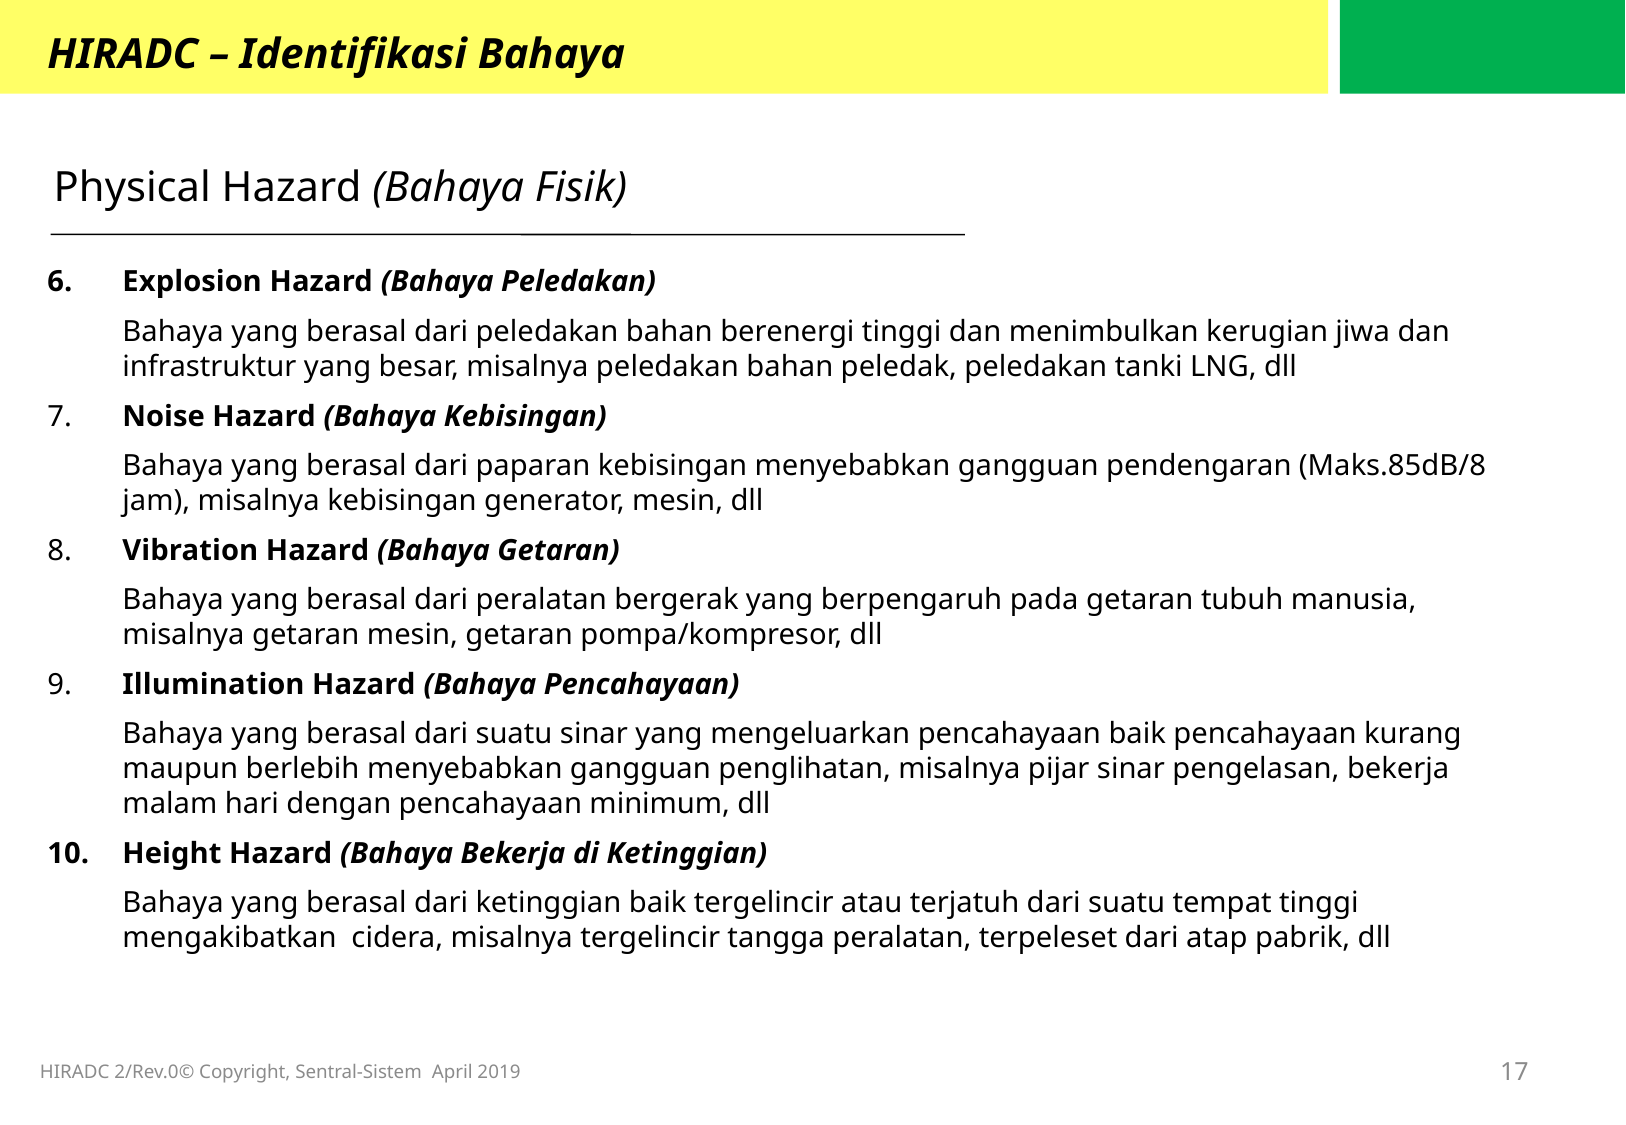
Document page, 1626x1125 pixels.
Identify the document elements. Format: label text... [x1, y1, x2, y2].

text_box [1339, 0, 1625, 94]
text_box [0, 0, 1329, 94]
text_box Physical Hazard (Bahaya Fisik) [39, 152, 784, 218]
text_box HIRADC – Identifikasi Bahaya [32, 19, 730, 84]
footer HIRADC 2/Rev.0© Copyright, Sentral-Sistem April 2019 [24, 1042, 939, 1103]
text_box Explosion Hazard (Bahaya Peledakan) Bahaya yang berasal dari peledakan bahan berenergi tinggi dan menimbulkan kerugian jiwa dan infrastruktur yang besar, misalnya peledakan bahan peledak, peledakan tanki LNG, dll 7. Noise Hazard (Bahaya Kebisingan) Bahaya yang berasal dari paparan kebisingan menyebabkan gangguan pendengaran (Maks.85dB/8 jam), misalnya kebisingan generator, mesin, dll 8. Vibration Hazard (Bahaya Getaran) Bahaya yang berasal dari peralatan bergerak yang berpengaruh pada getaran tubuh manusia, misalnya getaran mesin, getaran pompa/kompresor, dll 9. Illumination Hazard (Bahaya Pencahayaan) Bahaya yang berasal dari suatu sinar yang mengeluarkan pencahayaan baik pencahayaan kurang maupun berlebih menyebabkan gangguan penglihatan, misalnya pijar sinar pengelasan, bekerja malam hari dengan pencahayaan minimum, dll Height Hazard (Bahaya Bekerja di Ketinggian) Bahaya yang berasal dari ketinggian baik tergelincir atau terjatuh dari suatu tempat tinggi mengakibatkan cidera, misalnya tergelincir tangga peralatan, terpeleset dari atap pabrik, dll [32, 255, 1557, 1011]
slide_number 17 [1164, 1042, 1544, 1103]
